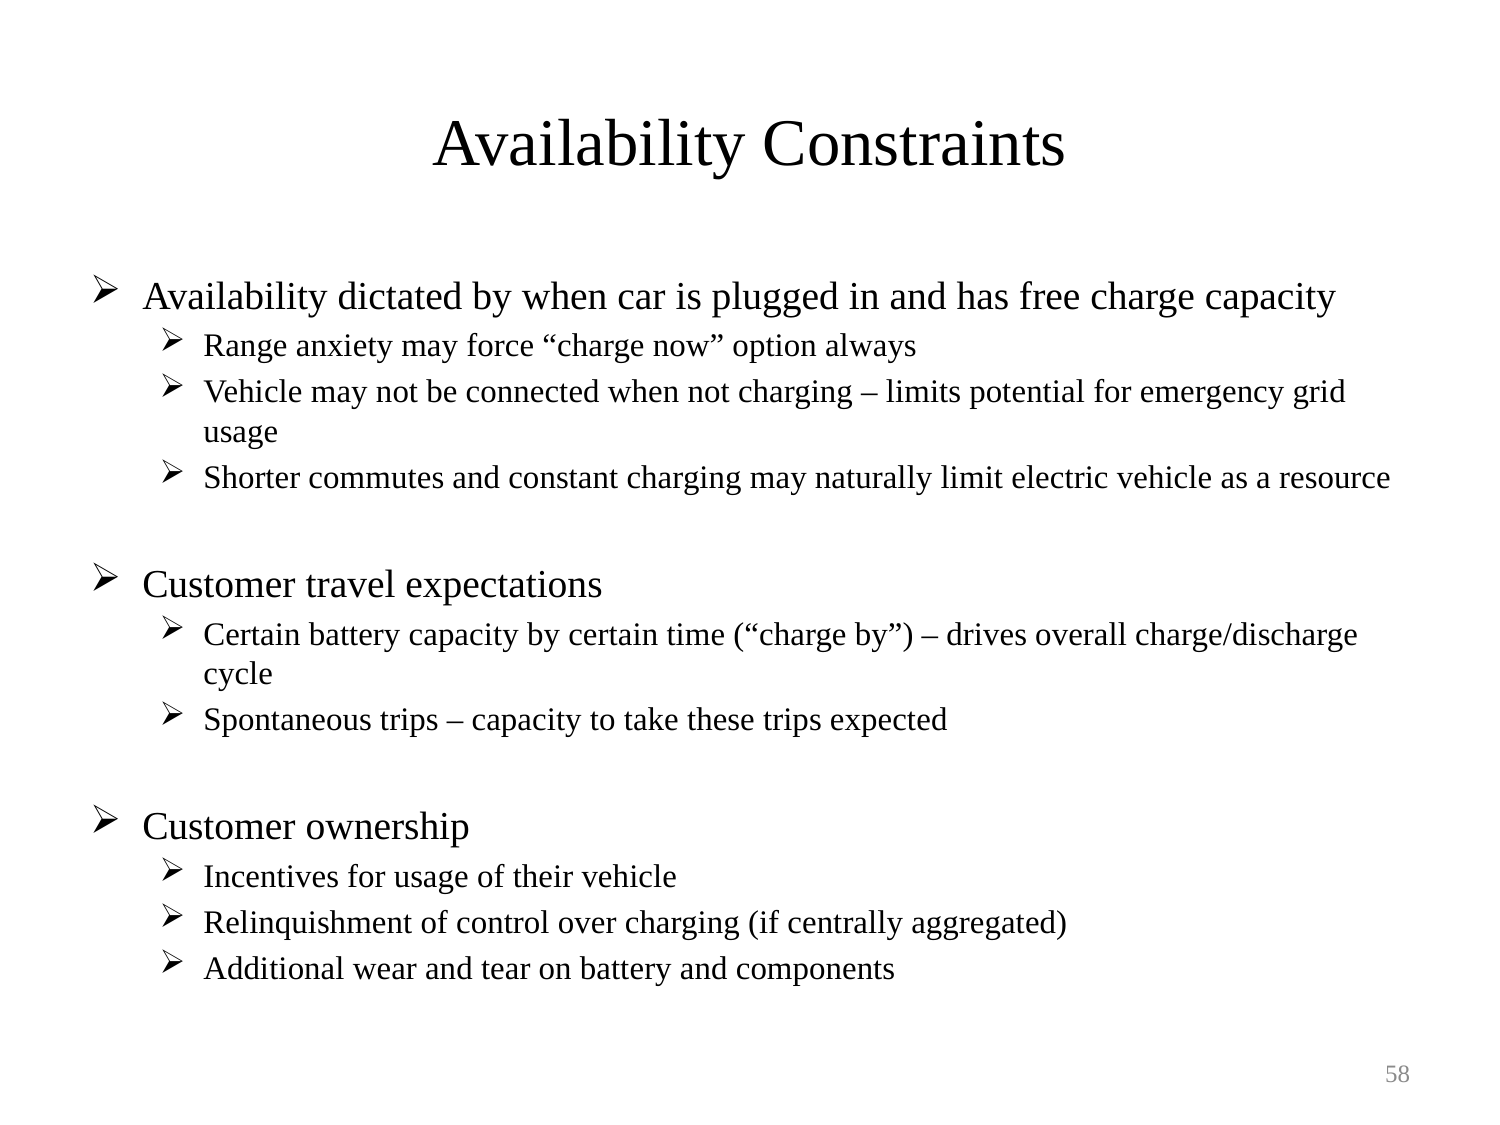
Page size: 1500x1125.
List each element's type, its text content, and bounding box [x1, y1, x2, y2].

list Availability dictated by when car is plugged in and has free charge capacity Range anxiety may force “charge now” option always Vehicle may not be connected when not charging – limits potential for emergency grid usage Shorter commutes and constant charging may naturally limit electric vehicle as a resource Customer travel expectations Certain battery capacity by certain time (“charge by”) – drives overall charge/discharge cycle Spontaneous trips – capacity to take these trips expected Customer ownership Incentives for usage of their vehicle Relinquishment of control over charging (if centrally aggregated) Additional wear and tear on battery and components [75, 262, 1425, 1005]
title Availability Constraints [75, 45, 1425, 233]
slide_number 58 [1074, 1042, 1425, 1103]
